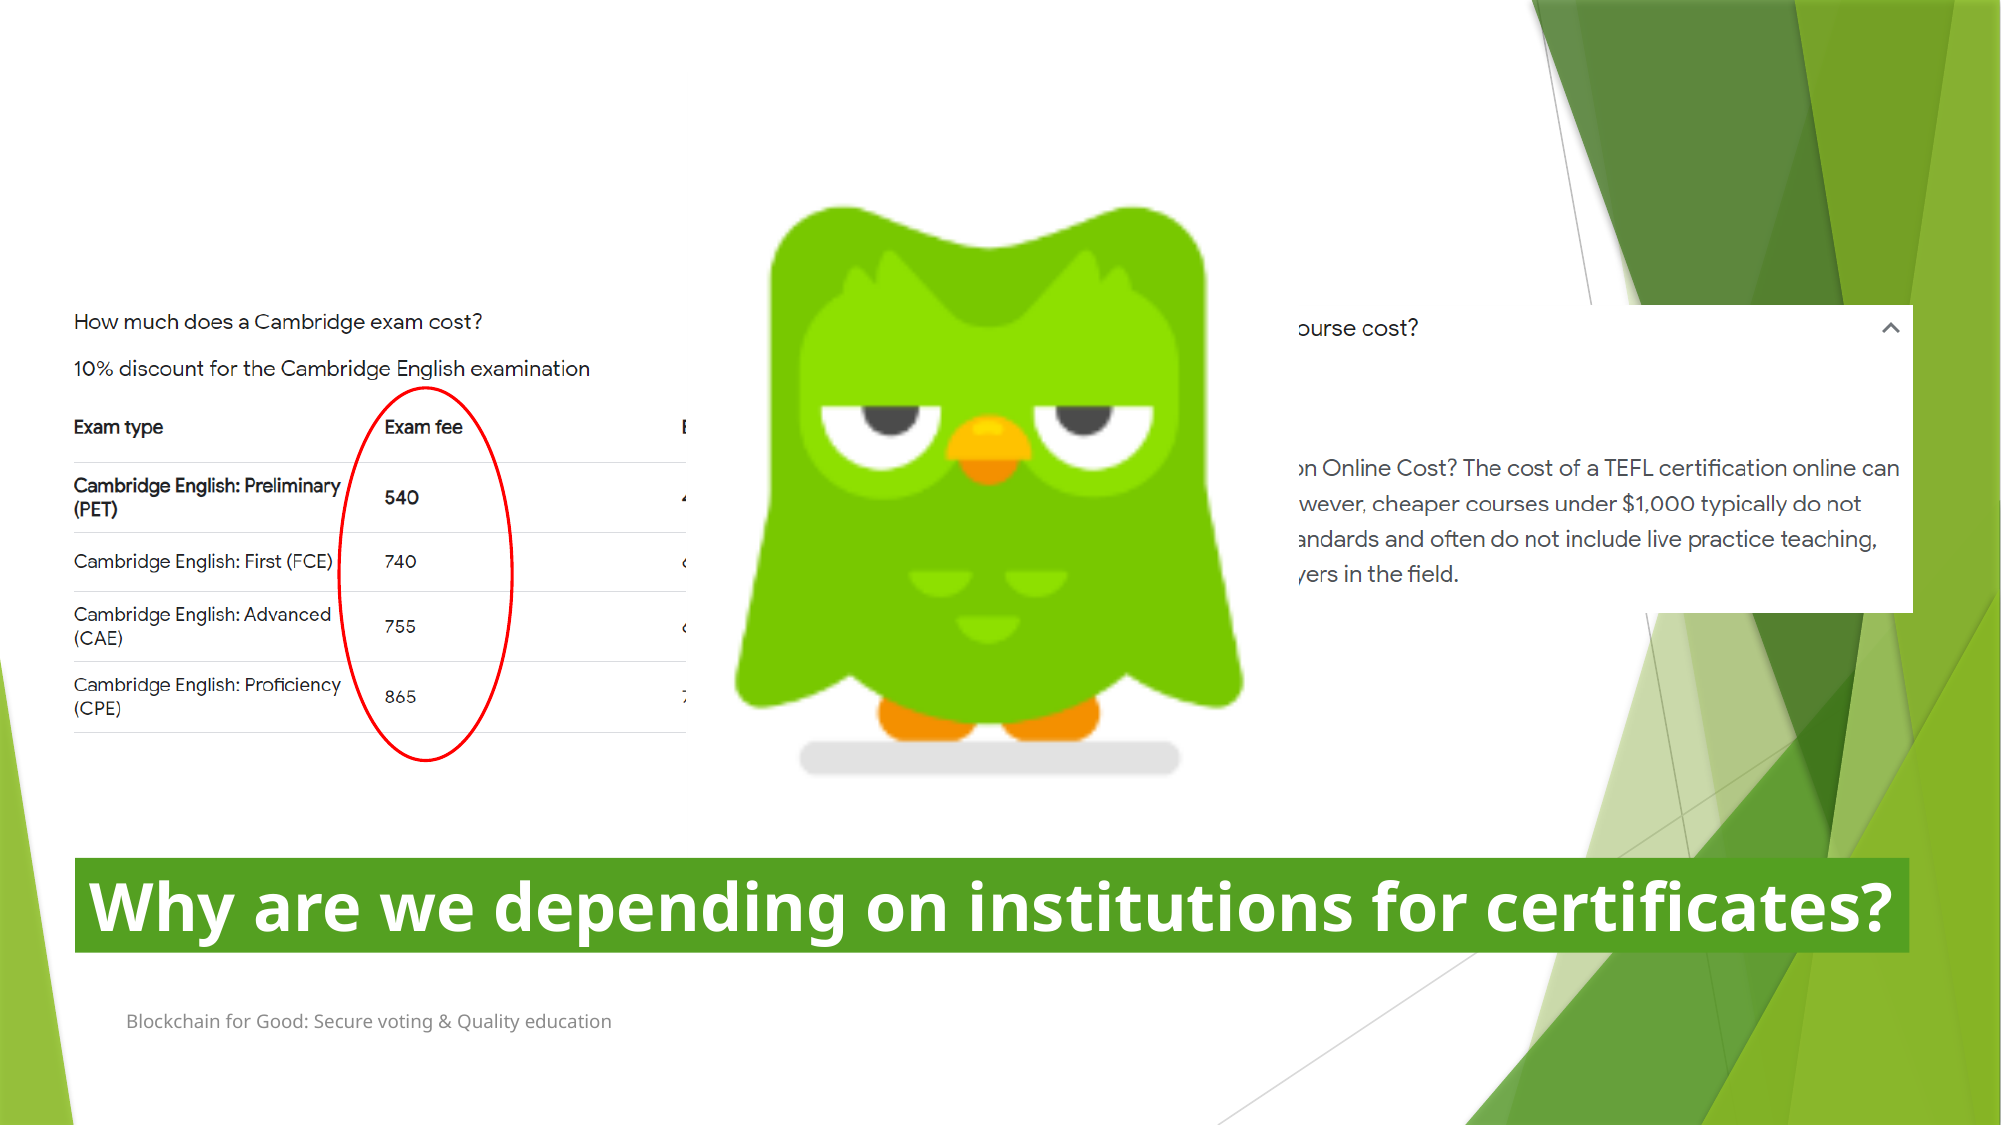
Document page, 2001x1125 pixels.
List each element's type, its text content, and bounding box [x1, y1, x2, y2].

text_box [398, 753, 453, 763]
picture [56, 71, 1913, 888]
text_box Why are we depending on institutions for certificates? [75, 857, 1910, 953]
footer Blockchain for Good: Secure voting & Quality education [111, 991, 1145, 1051]
